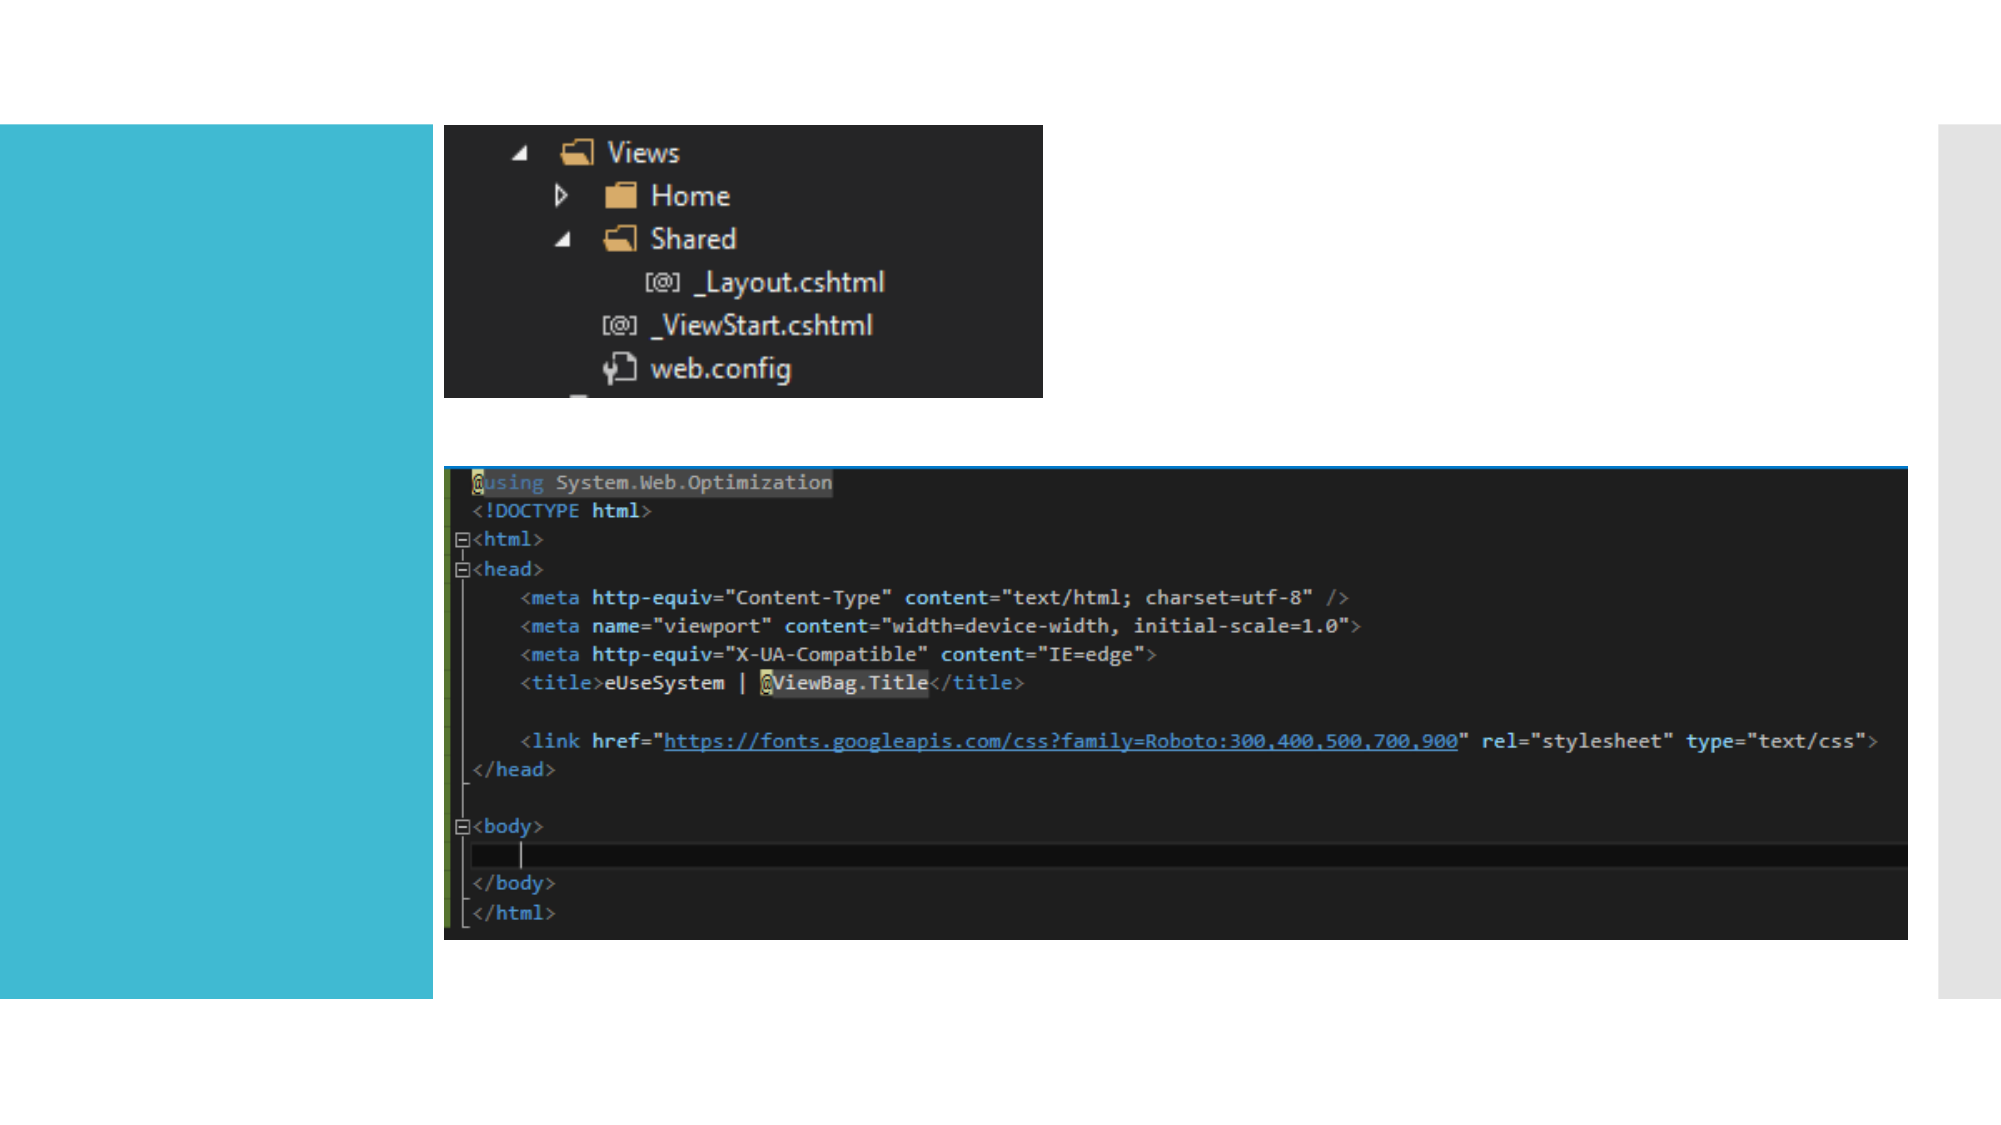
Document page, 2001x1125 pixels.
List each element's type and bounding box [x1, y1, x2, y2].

picture [444, 466, 1908, 940]
list [444, 125, 1044, 398]
